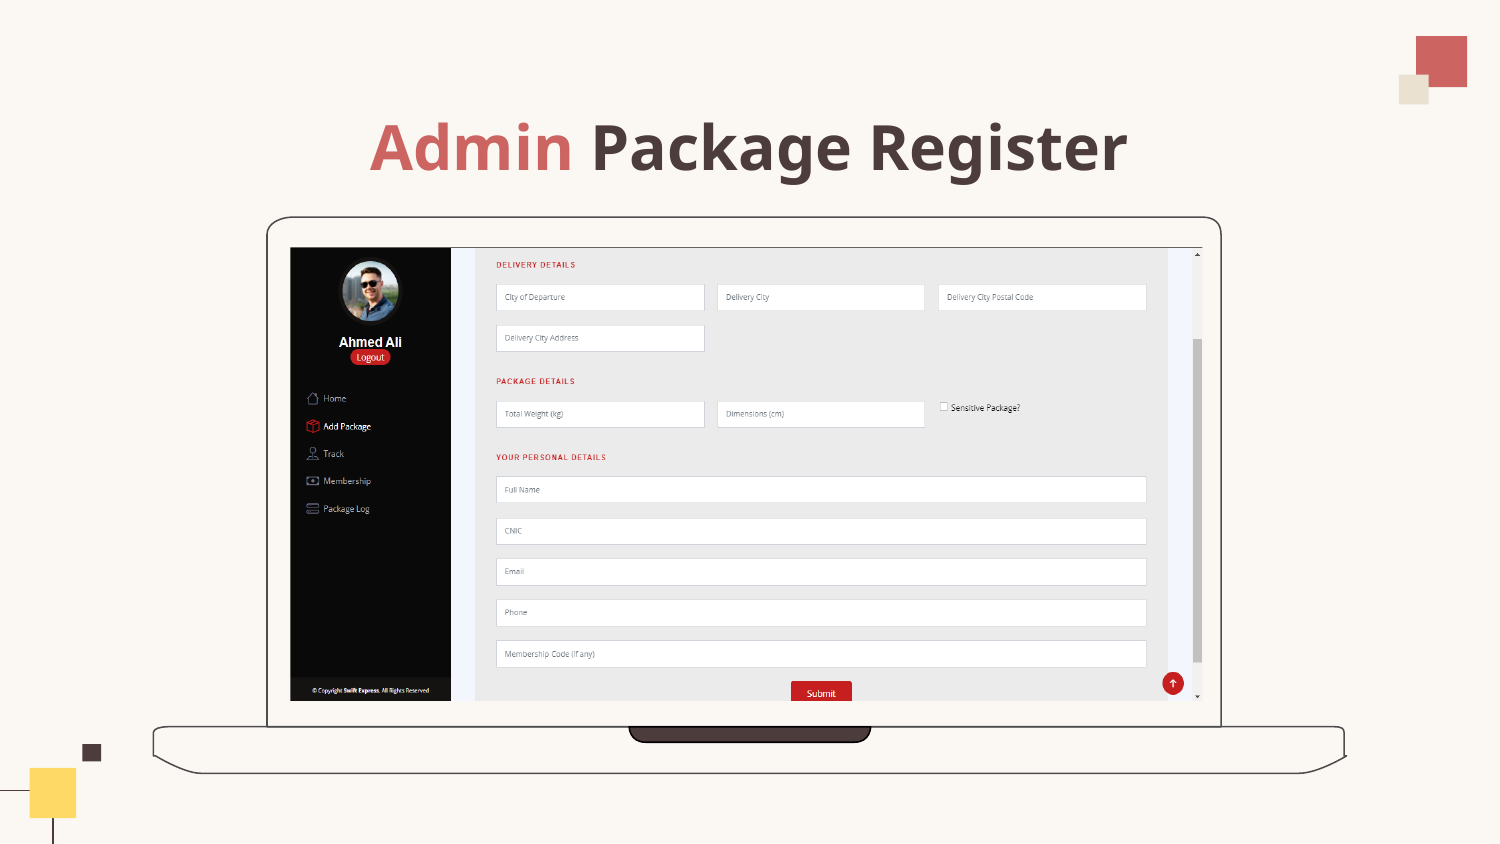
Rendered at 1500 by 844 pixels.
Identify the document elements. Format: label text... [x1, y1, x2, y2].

picture [290, 247, 1203, 701]
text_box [153, 216, 1347, 774]
title Admin Package Register [51, 98, 1449, 192]
